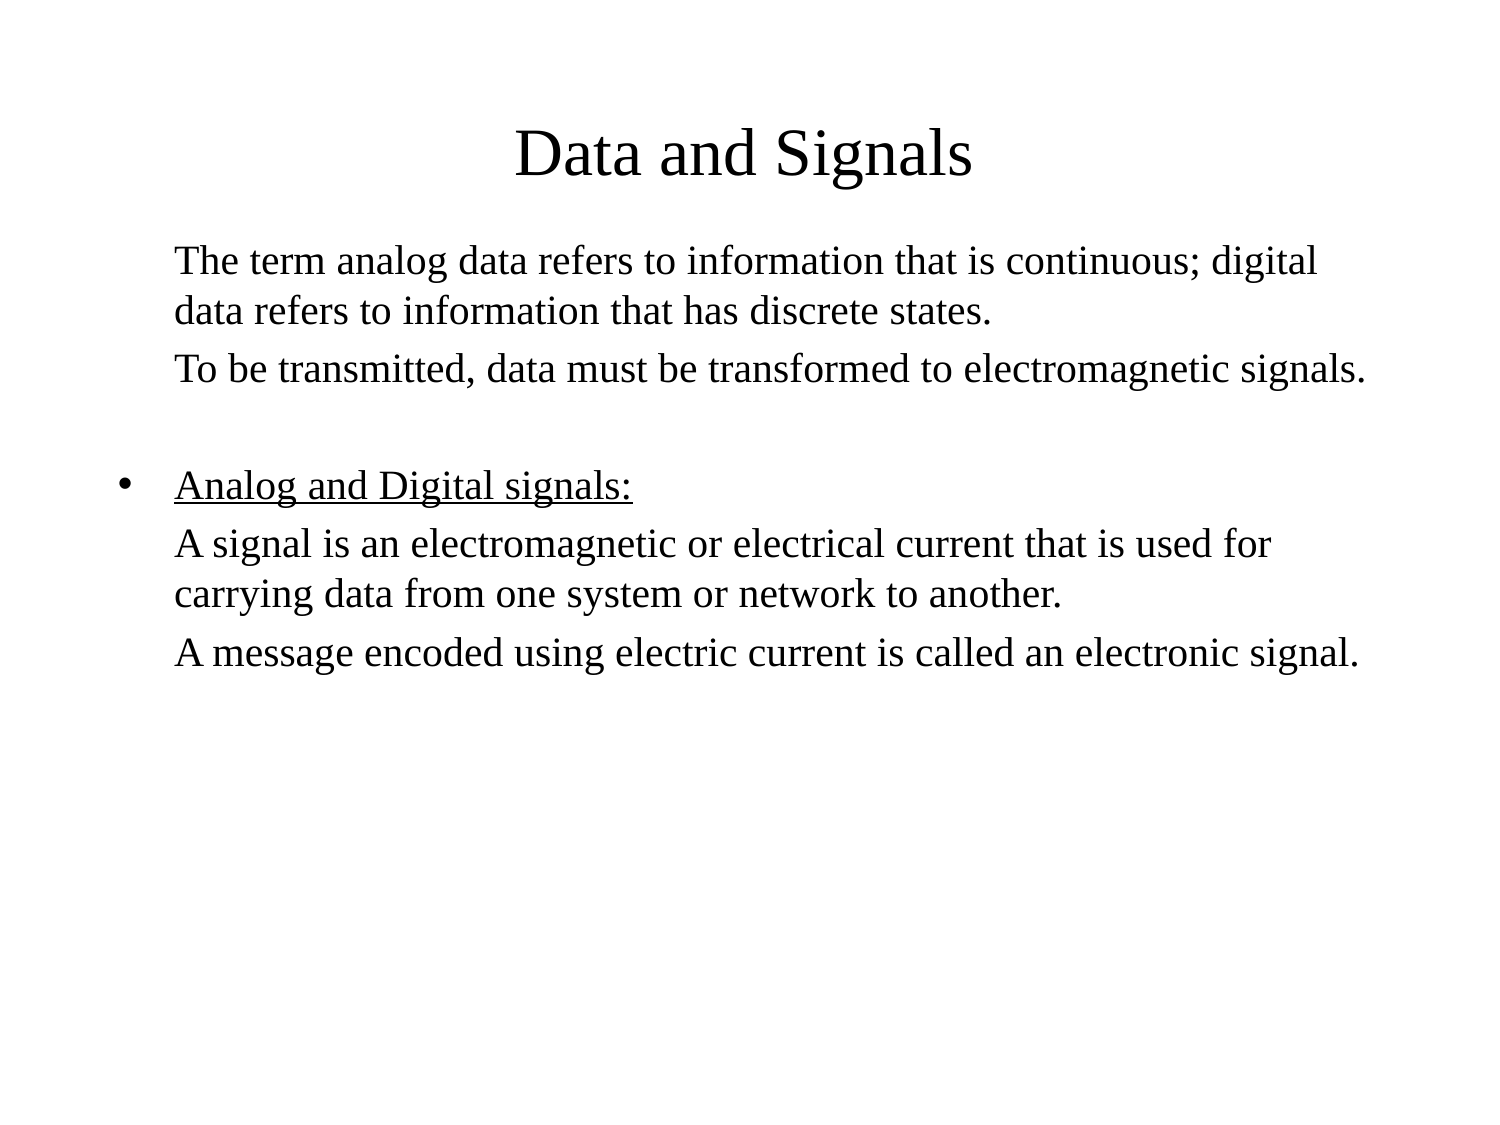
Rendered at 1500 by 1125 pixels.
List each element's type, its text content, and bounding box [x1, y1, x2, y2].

title Data and Signals [97, 99, 1392, 197]
list The term analog data refers to information that is continuous; digital data refers to information that has discrete states. To be transmitted, data must be transformed to electromagnetic signals. Analog and Digital signals: A signal is an electromagnetic or electrical current that is used for carrying data from one system or network to another. A message encoded using electric current is called an electronic signal. [103, 224, 1397, 901]
